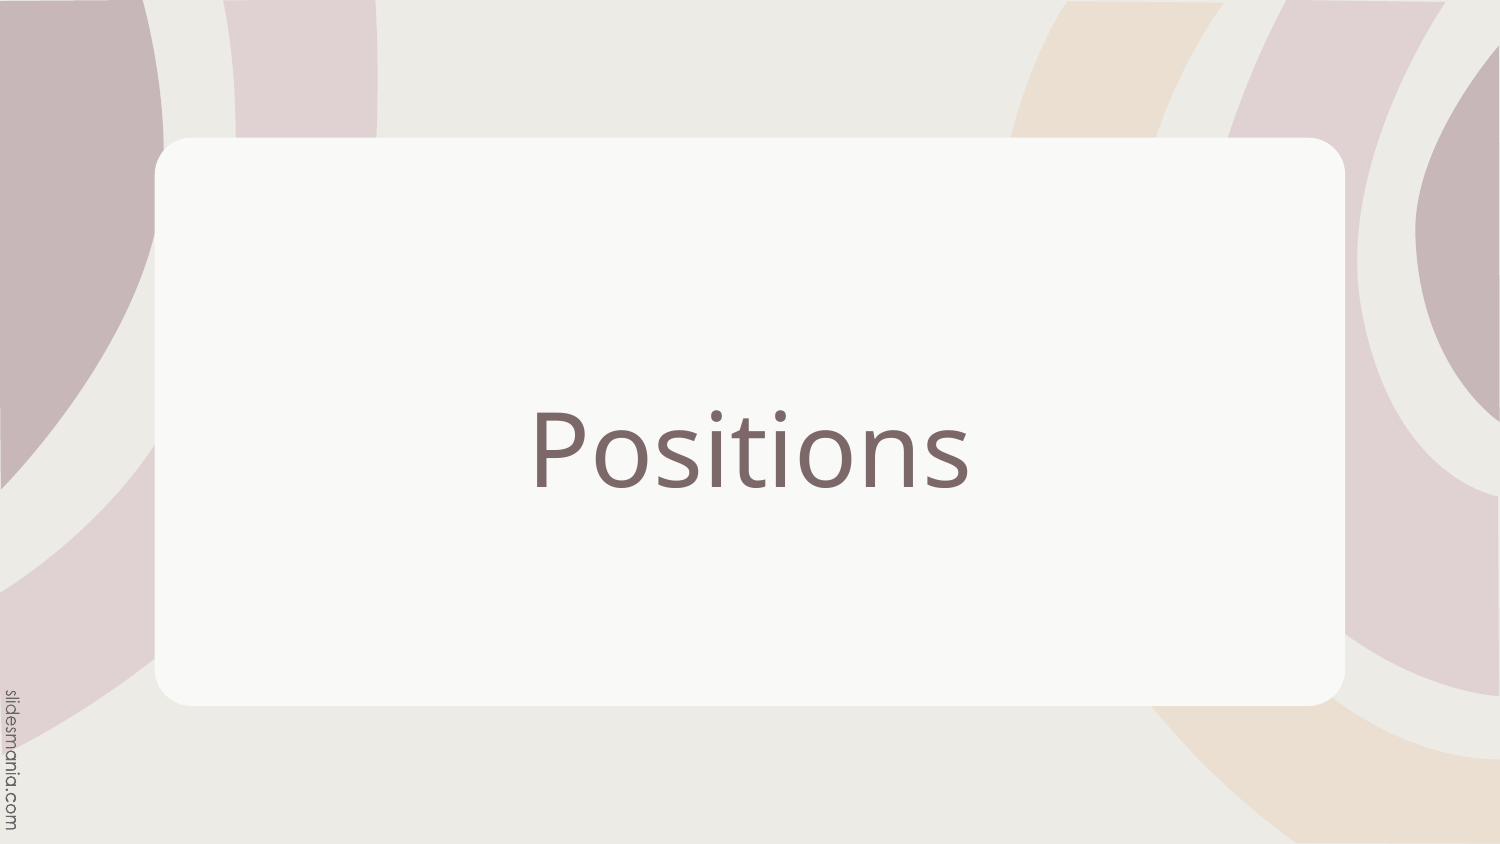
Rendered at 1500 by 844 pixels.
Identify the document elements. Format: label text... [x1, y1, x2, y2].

list Positions [415, 349, 1085, 495]
